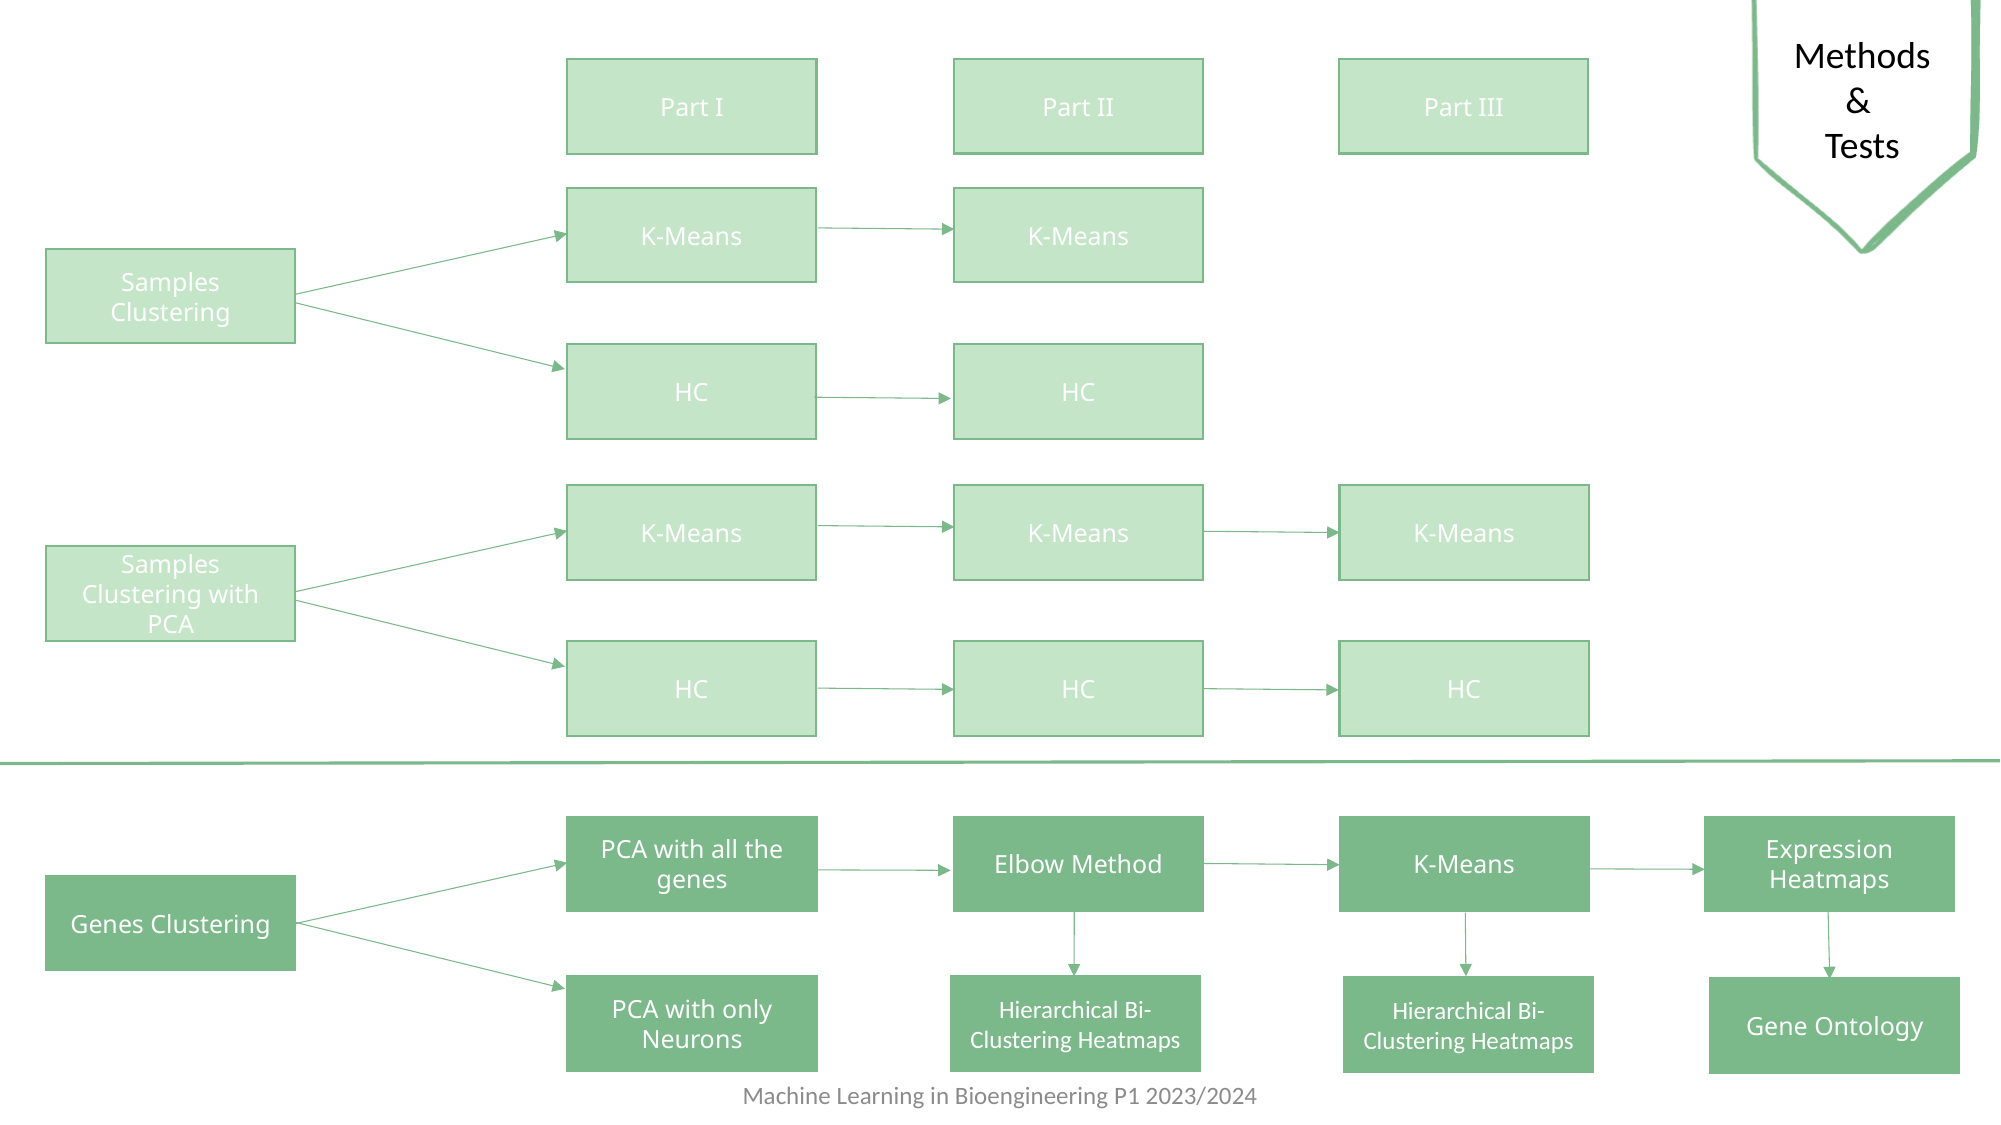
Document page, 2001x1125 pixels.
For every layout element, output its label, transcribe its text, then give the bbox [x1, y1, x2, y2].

text_box Gene Ontology [1709, 977, 1960, 1074]
text_box Genes Clustering [45, 875, 295, 971]
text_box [0, 760, 2000, 764]
text_box K-Means [566, 484, 817, 581]
text_box HC [566, 343, 817, 440]
text_box K-Means [1339, 816, 1590, 912]
text_box Elbow Method [953, 816, 1204, 912]
text_box Expression Heatmaps [1704, 816, 1955, 912]
text_box Hierarchical Bi-Clustering Heatmaps [1343, 976, 1594, 1073]
text_box HC [953, 640, 1204, 737]
text_box Samples Clustering with PCA [45, 545, 296, 642]
text_box PCA with only Neurons [566, 975, 818, 1072]
text_box Part I [566, 58, 818, 155]
text_box K-Means [953, 187, 1204, 283]
text_box Hierarchical Bi-Clustering Heatmaps [950, 975, 1201, 1064]
text_box Samples Clustering [45, 248, 296, 344]
text_box PCA with all the genes [566, 816, 818, 912]
footer Machine Learning in Bioengineering P1 2023/2024 [662, 1064, 1338, 1125]
text_box K-Means [566, 187, 817, 283]
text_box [295, 922, 565, 989]
text_box K-Means [1338, 484, 1590, 581]
text_box K-Means [953, 484, 1204, 581]
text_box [295, 600, 565, 667]
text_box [295, 530, 568, 592]
text_box Part II [953, 58, 1204, 155]
text_box Part III [1338, 58, 1589, 155]
picture [1733, 0, 1992, 266]
text_box HC [566, 640, 817, 737]
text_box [295, 233, 568, 295]
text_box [295, 302, 565, 370]
text_box HC [1338, 640, 1590, 737]
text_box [295, 862, 568, 924]
text_box HC [953, 343, 1204, 440]
